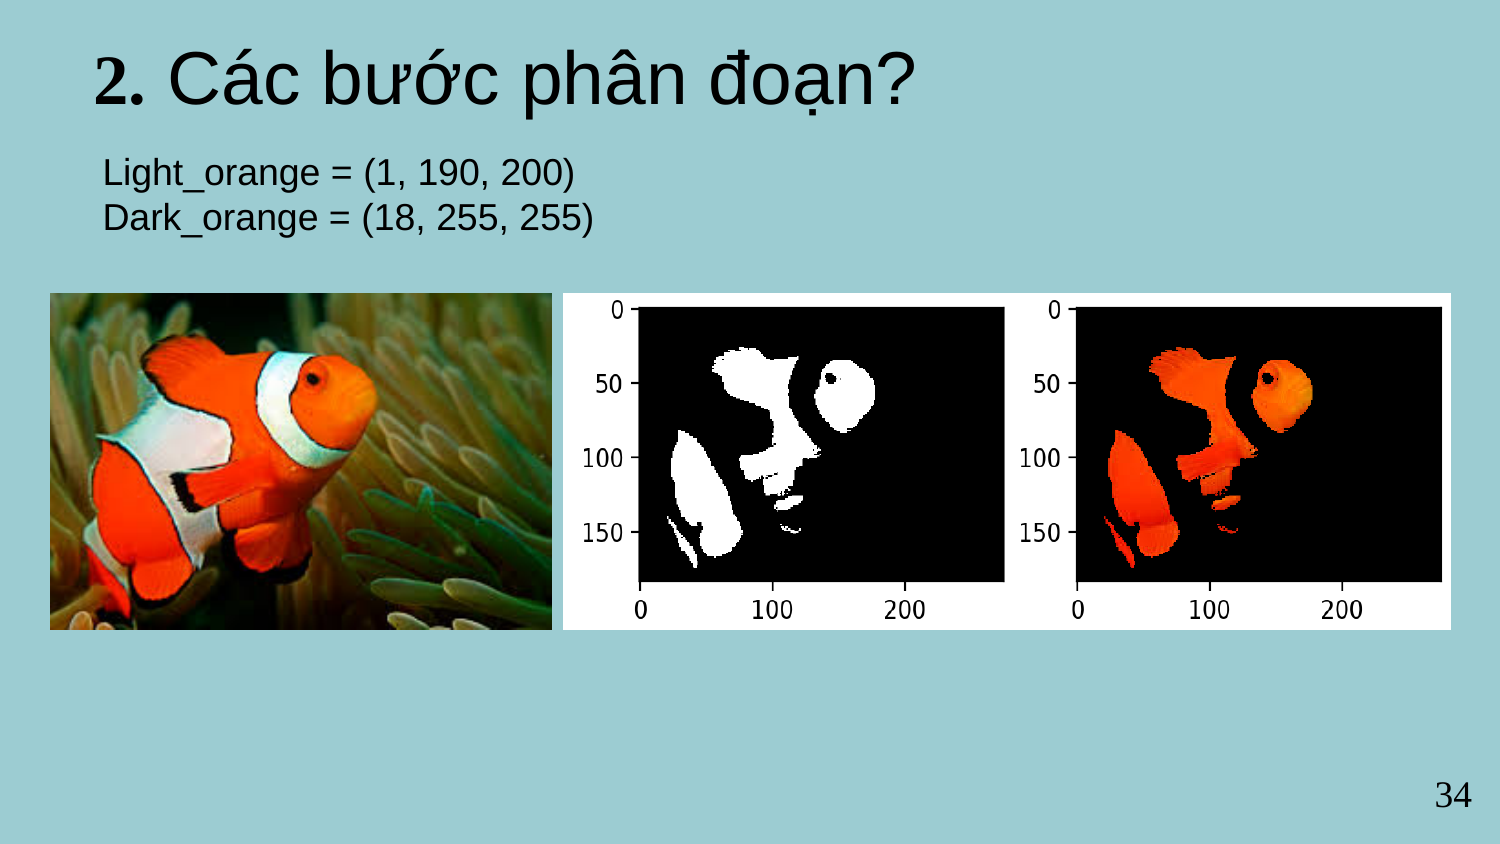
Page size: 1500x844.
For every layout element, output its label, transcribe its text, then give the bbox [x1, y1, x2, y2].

text_box Light_orange = (1, 190, 200) Dark_orange = (18, 255, 255) [87, 140, 614, 246]
picture [562, 293, 1452, 630]
picture [49, 293, 553, 630]
text_box 34 [1419, 762, 1488, 823]
text_box 2. Các bước phân đoạn? [78, 21, 1404, 127]
